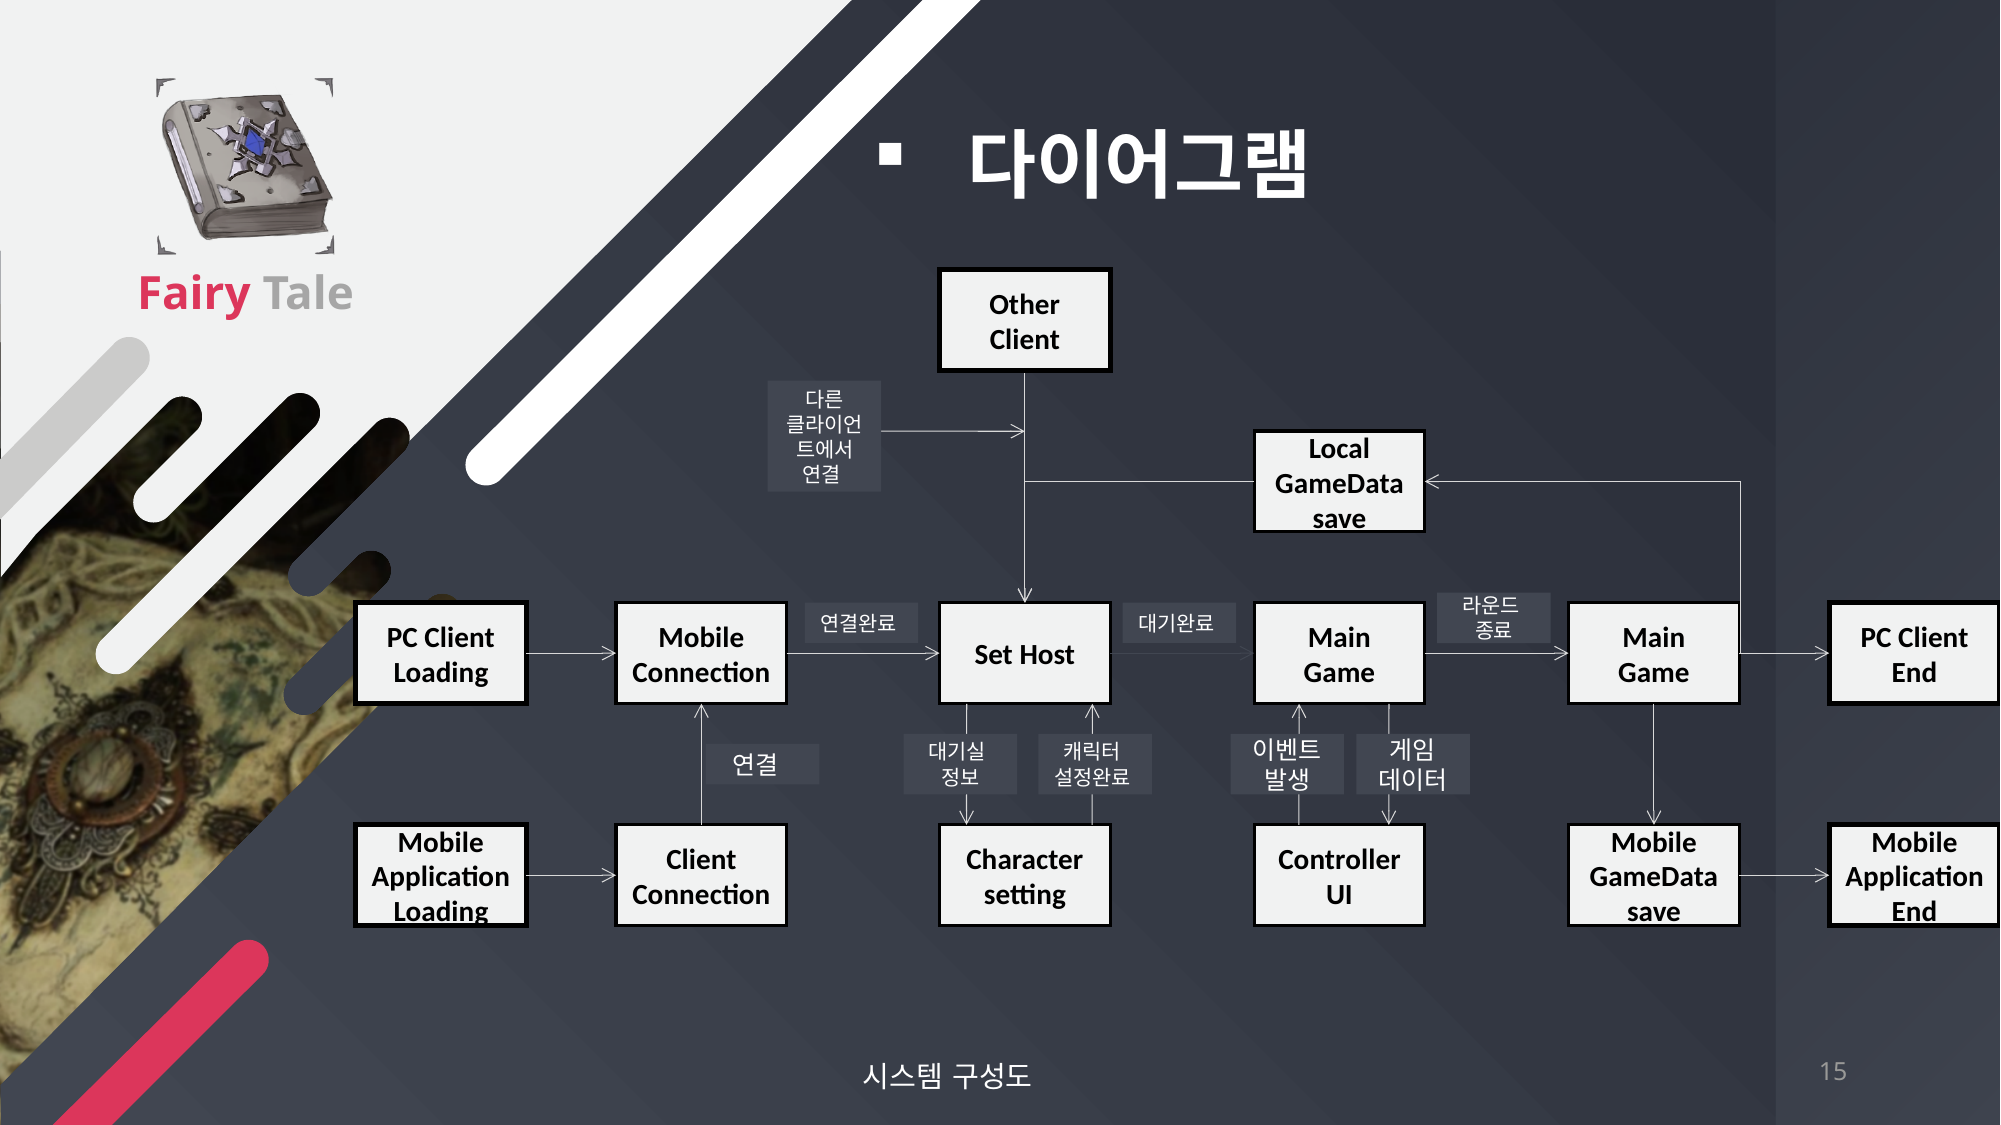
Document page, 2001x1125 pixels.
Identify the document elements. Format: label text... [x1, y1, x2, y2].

text_box Character setting [939, 824, 1111, 927]
text_box 이벤트 발생 [1229, 733, 1345, 795]
text_box 게임 데이터 [1355, 733, 1471, 795]
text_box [1424, 481, 1740, 654]
text_box 대기완료 [1122, 603, 1237, 644]
text_box Local GameData save [1253, 430, 1426, 533]
text_box Main Game [1568, 654, 1740, 705]
text_box Other Client [939, 268, 1111, 371]
text_box 연결 [705, 743, 820, 785]
text_box 다른 클라이언트에서 연결 [767, 380, 882, 493]
slide_number 15 [1667, 1042, 1863, 1103]
text_box Fairy Tale [117, 256, 374, 327]
text_box Set Host [939, 602, 1111, 705]
text_box Mobile Application Loading [354, 824, 527, 927]
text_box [1024, 481, 1255, 603]
text_box Mobile Connection [615, 602, 788, 705]
text_box PC Client End [1828, 602, 2000, 705]
text_box PC Client Loading [354, 602, 527, 705]
text_box Client Connection [615, 824, 788, 927]
title 다이어그램 [858, 59, 1922, 278]
footer 시스템 구성도 [469, 1046, 1427, 1107]
text_box Controller UI [1253, 824, 1426, 927]
text_box Main Game [1253, 602, 1426, 705]
text_box 캐릭터 설정완료 [1037, 733, 1153, 764]
picture [427, 594, 458, 602]
picture [0, 393, 409, 1084]
picture [154, 74, 337, 257]
text_box 연결완료 [804, 602, 919, 644]
text_box 대기실 정보 [903, 733, 1018, 795]
text_box Mobile GameData save [1568, 824, 1740, 927]
text_box Mobile Application End [1828, 824, 2000, 927]
text_box 캐릭터 설정완료 [1037, 765, 1153, 795]
